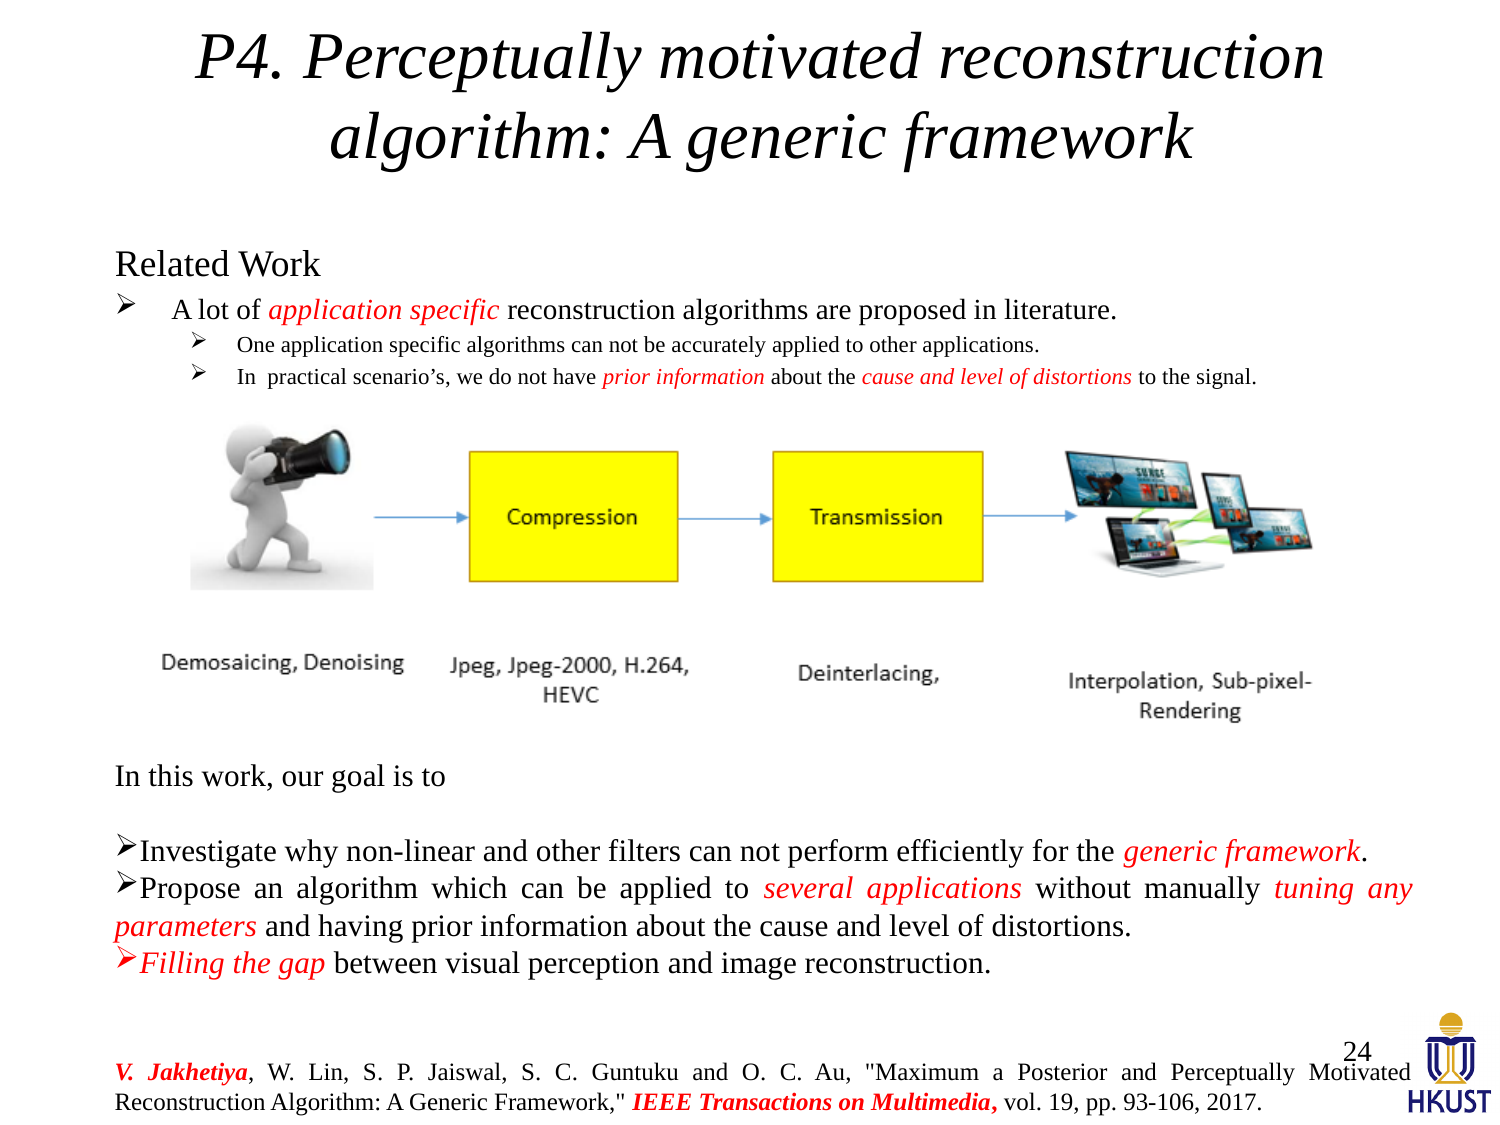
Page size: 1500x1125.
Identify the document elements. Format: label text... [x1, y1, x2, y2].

picture [161, 420, 1314, 735]
list Related Work A lot of application specific reconstruction algorithms are proposed in literature. One application specific algorithms can not be accurately applied to other applications. In practical scenario’s, we do not have prior information about the cause and level of distortions to the signal. [99, 231, 1375, 673]
picture [1428, 1012, 1500, 1113]
text_box In this work, our goal is to Investigate why non-linear and other filters can not perform efficiently for the generic framework. Propose an algorithm which can be applied to several applications without manually tuning any parameters and having prior information about the cause and level of distortions. Filling the gap between visual perception and image reconstruction. V. Jakhetiya, W. Lin, S. P. Jaiswal, S. C. Guntuku and O. C. Au, "Maximum a Posterior and Perceptually Motivated Reconstruction Algorithm: A Generic Framework," IEEE Transactions on Multimedia, vol. 19, pp. 93-106, 2017. [99, 673, 1428, 1123]
title P4. Perceptually motivated reconstruction algorithm: A generic framework [43, 50, 1481, 213]
